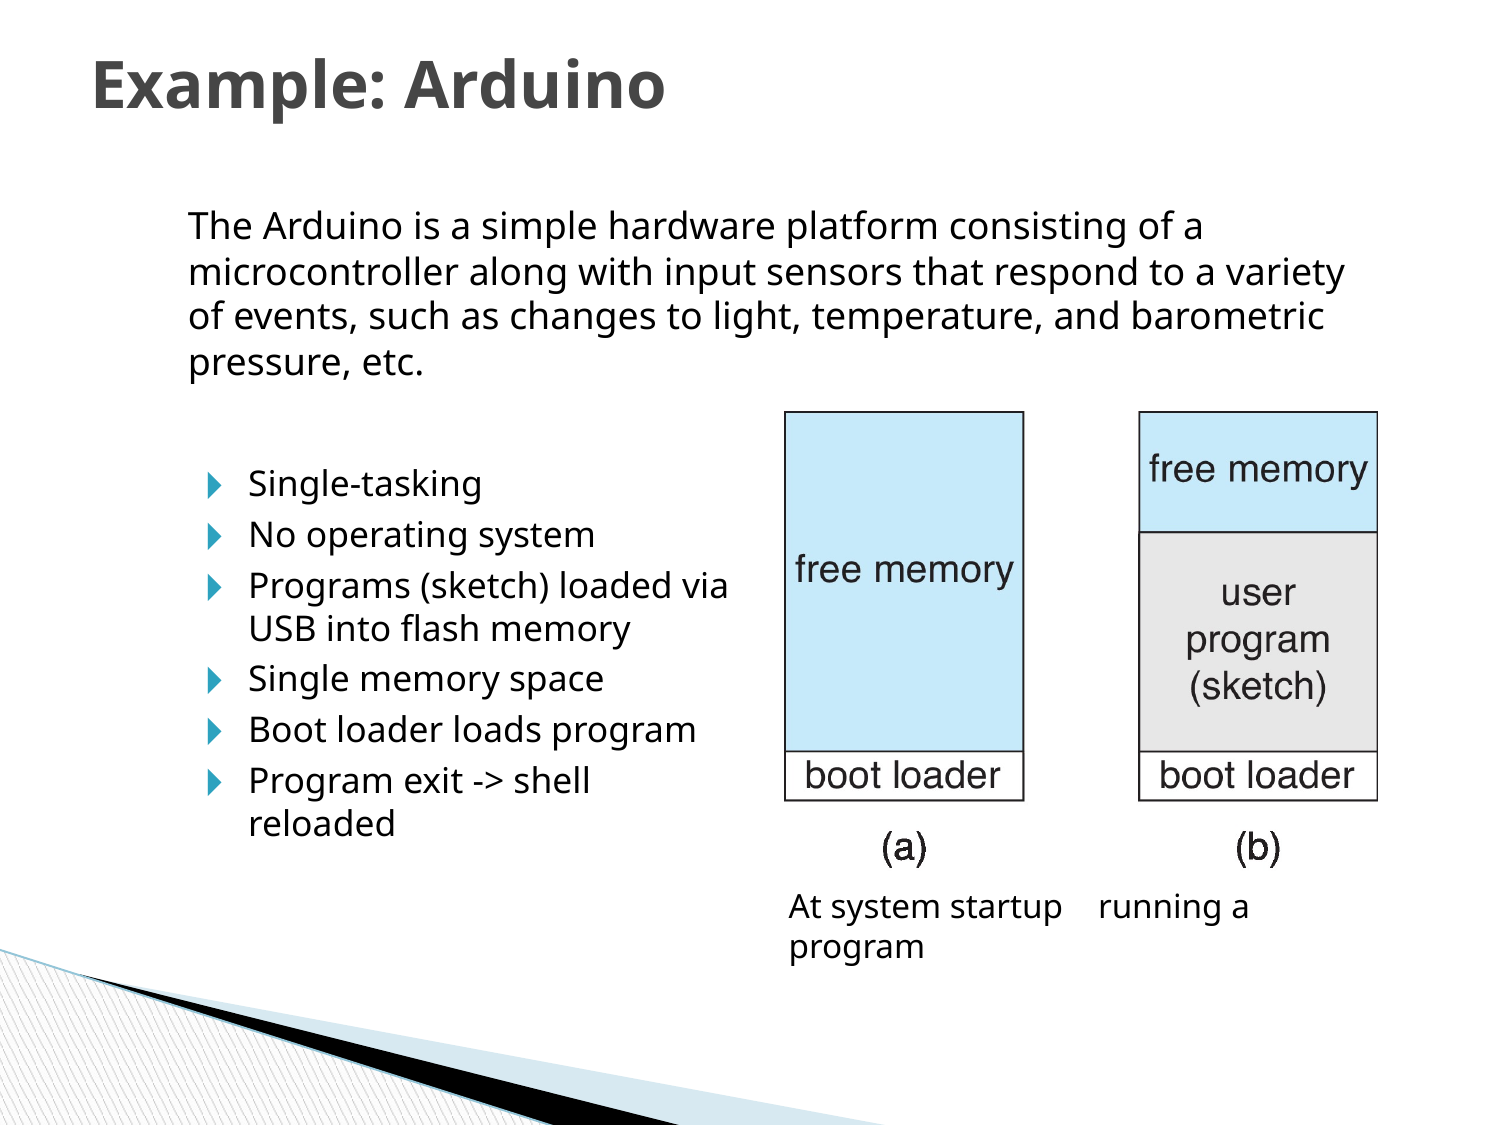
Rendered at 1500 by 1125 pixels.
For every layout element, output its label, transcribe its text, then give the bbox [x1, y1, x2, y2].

picture [784, 411, 1379, 878]
text_box The Arduino is a simple hardware platform consisting of a microcontroller along with input sensors that respond to a variety of events, such as changes to light, temperature, and barometric pressure, etc. [172, 194, 1389, 390]
title Example: Arduino [75, 35, 1398, 130]
list Single-tasking No operating system Programs (sketch) loaded via USB into flash memory Single memory space Boot loader loads program Program exit -> shell reloaded [173, 453, 754, 1090]
text_box At system startup running a program [773, 877, 1389, 1037]
